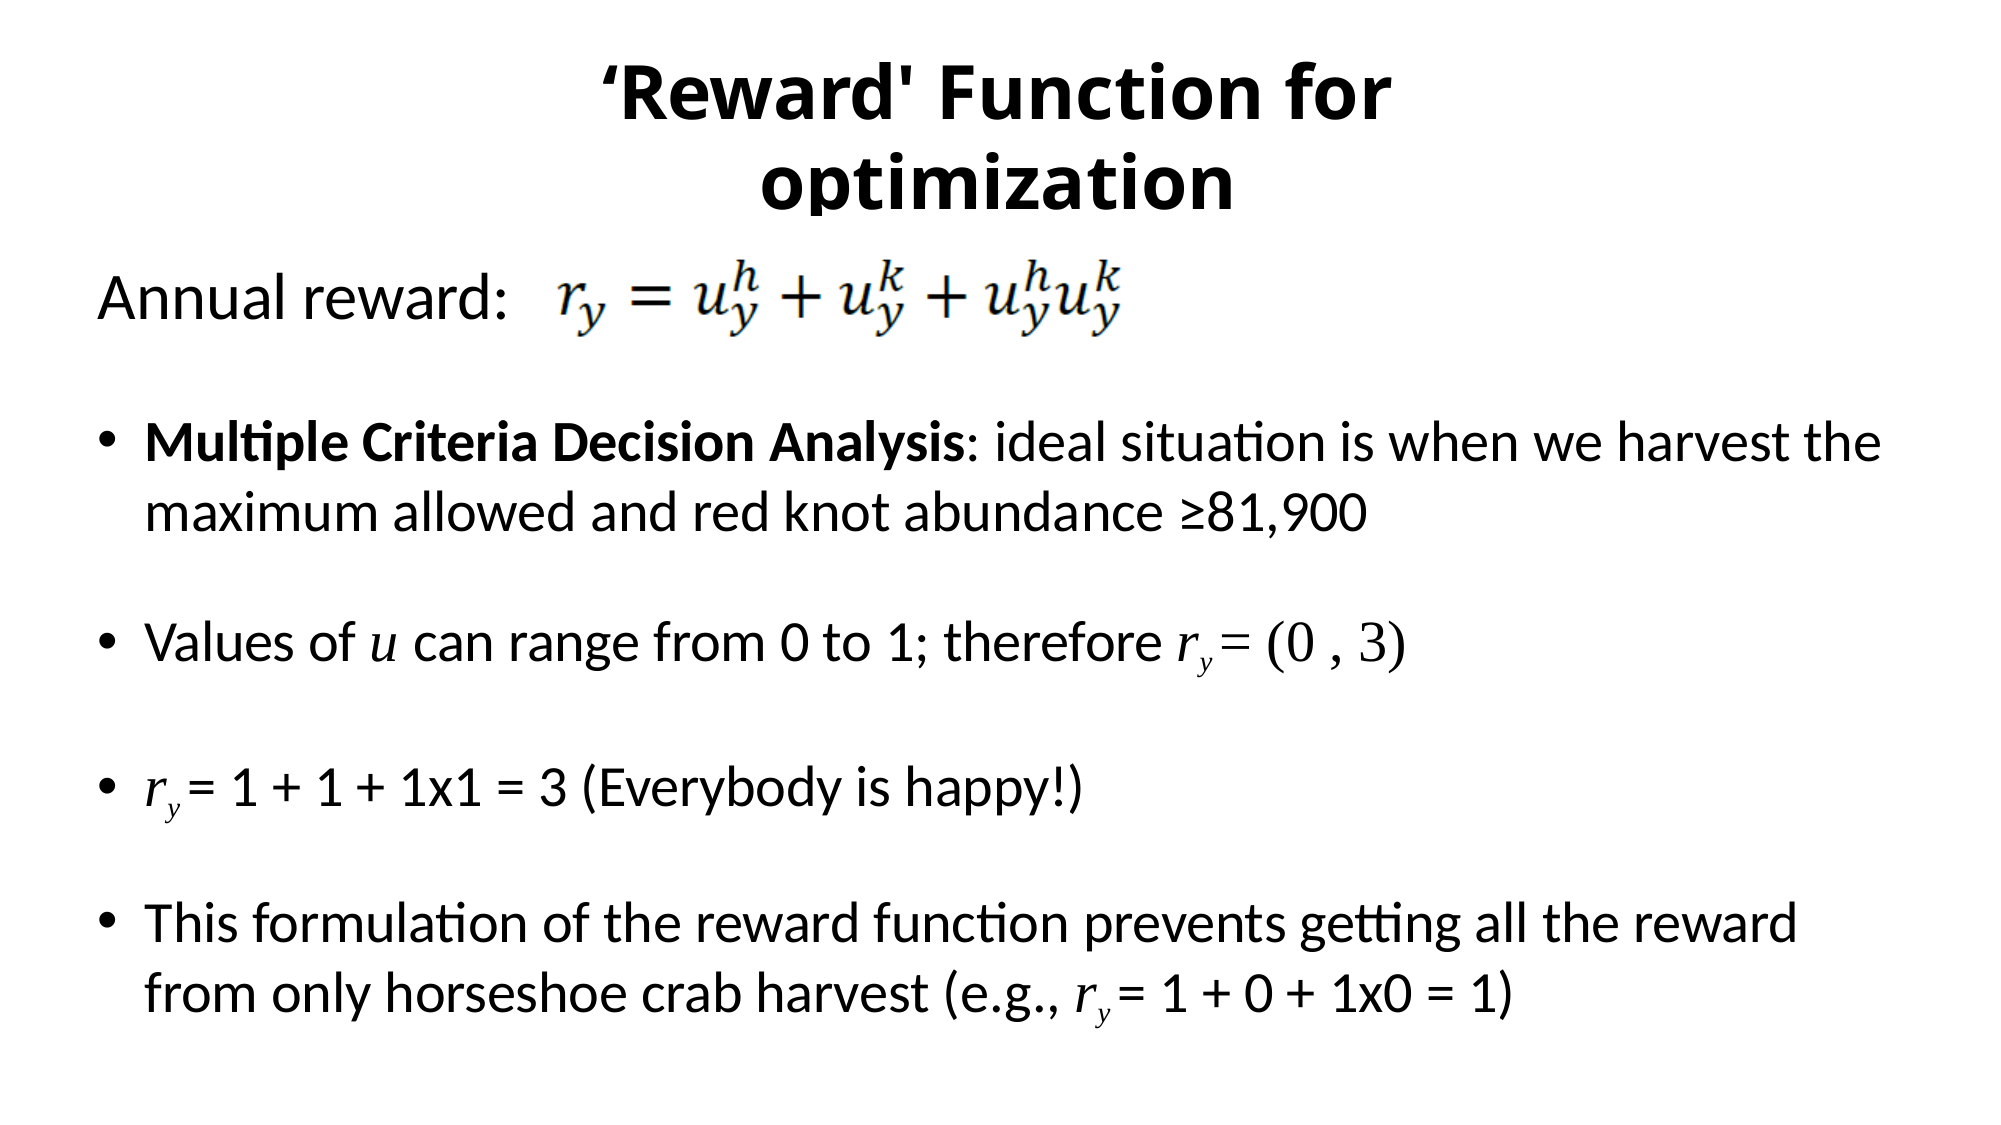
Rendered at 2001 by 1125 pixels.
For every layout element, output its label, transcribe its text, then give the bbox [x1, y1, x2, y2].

title ‘Reward' Function for optimization [415, 38, 1579, 229]
text_box Annual reward: Multiple Criteria Decision Analysis: ideal situation is when we harvest the maximum allowed and red knot abundance ≥81,900 Values of u can range from 0 to 1; therefore ry = (0 , 3) ry = 1 + 1 + 1x1 = 3 (Everybody is happy!) This formulation of the reward function prevents getting all the reward from only horseshoe crab harvest (e.g., ry = 1 + 0 + 1x0 = 1) [81, 289, 1963, 1029]
picture [549, 216, 1164, 362]
